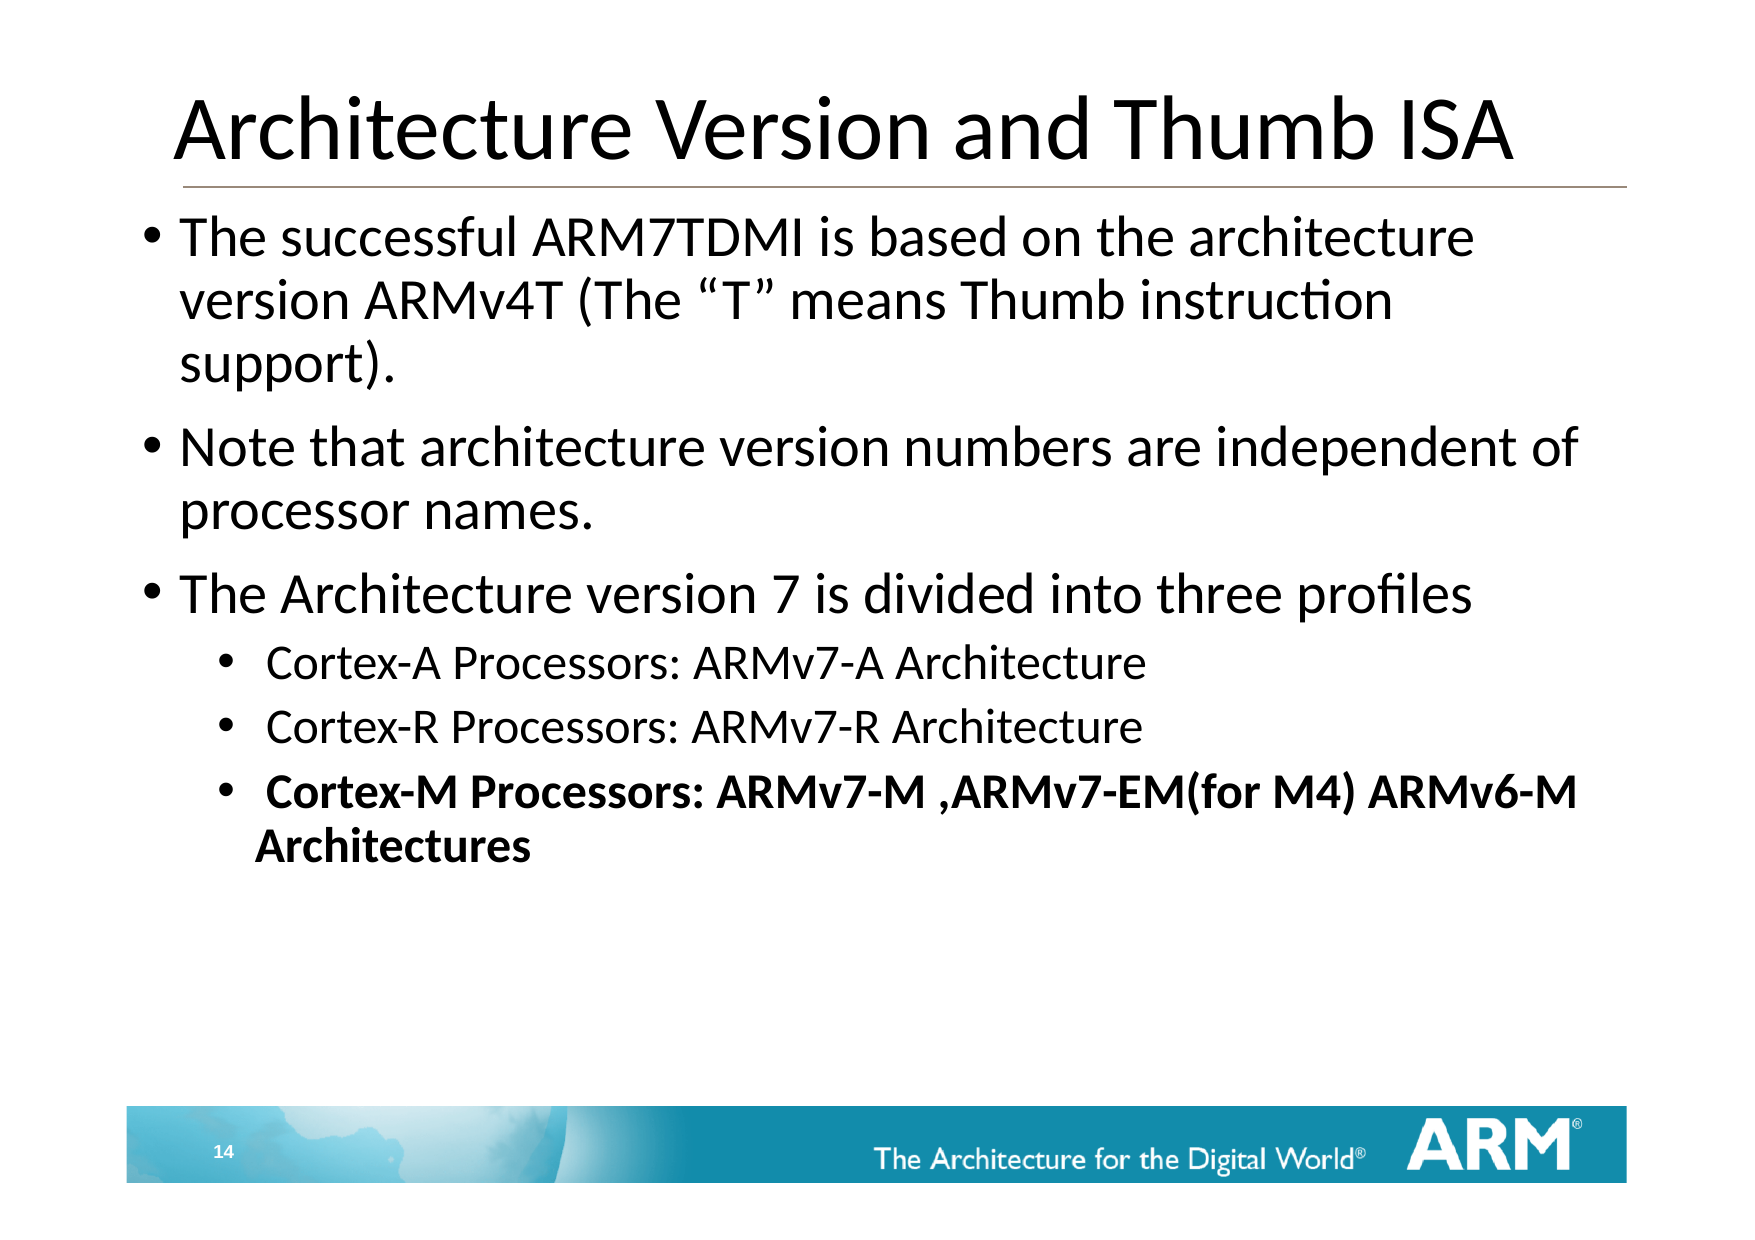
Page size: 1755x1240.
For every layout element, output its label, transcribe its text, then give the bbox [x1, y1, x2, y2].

picture [126, 1106, 1627, 1183]
title Architecture Version and Thumb ISA [173, 80, 1581, 172]
slide_number 14 [198, 1139, 287, 1187]
list The successful ARM7TDMI is based on the architecture version ARMv4T (The “T” means Thumb instruction support). Note that architecture version numbers are independent of processor names. The Architecture version 7 is divided into three profiles Cortex-A Processors: ARMv7-A Architecture Cortex-R Processors: ARMv7-R Architecture Cortex-M Processors: ARMv7-M ,ARMv7-EM(for M4) ARMv6-M Architectures [142, 206, 1612, 480]
